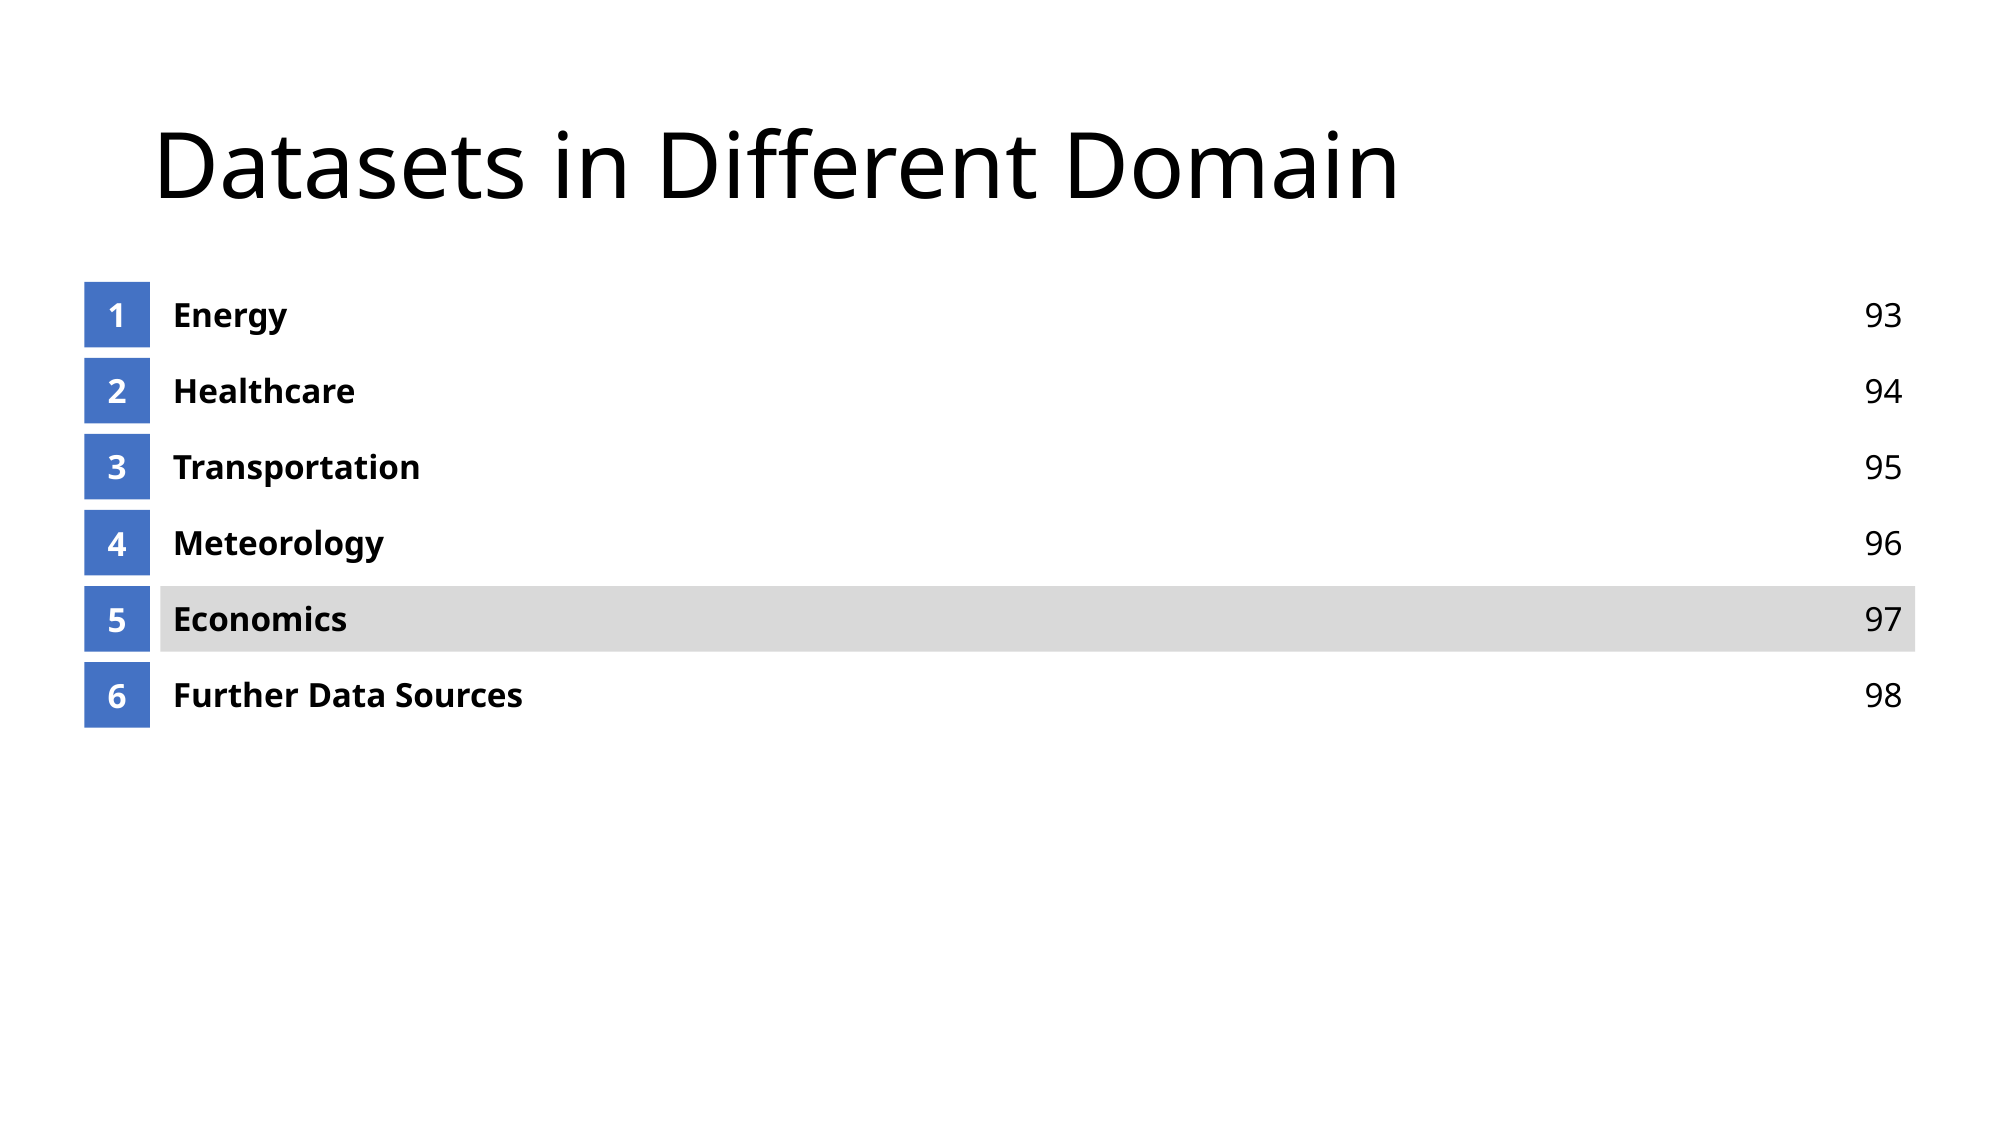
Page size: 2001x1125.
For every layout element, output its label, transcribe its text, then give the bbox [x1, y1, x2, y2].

text_box 4 [83, 509, 151, 577]
text_box 3 [83, 433, 151, 500]
text_box [1904, 585, 1916, 653]
text_box 1 [83, 281, 151, 348]
text_box 98 [1884, 661, 1904, 729]
text_box Meteorology [159, 509, 493, 577]
text_box 96 [1884, 509, 1904, 577]
text_box [493, 585, 1884, 653]
text_box Further Data Sources [159, 661, 493, 729]
text_box Healthcare [159, 357, 493, 424]
text_box 95 [1884, 433, 1904, 500]
text_box Transportation [159, 433, 493, 500]
text_box 6 [83, 661, 151, 729]
text_box 93 [1884, 281, 1904, 348]
text_box Energy [159, 281, 493, 348]
text_box 5 [83, 585, 151, 653]
text_box 94 [1884, 357, 1904, 424]
text_box 97 [1884, 585, 1904, 653]
title Datasets in Different Domain [137, 59, 1863, 278]
text_box 2 [83, 357, 151, 424]
text_box Economics [159, 585, 493, 653]
